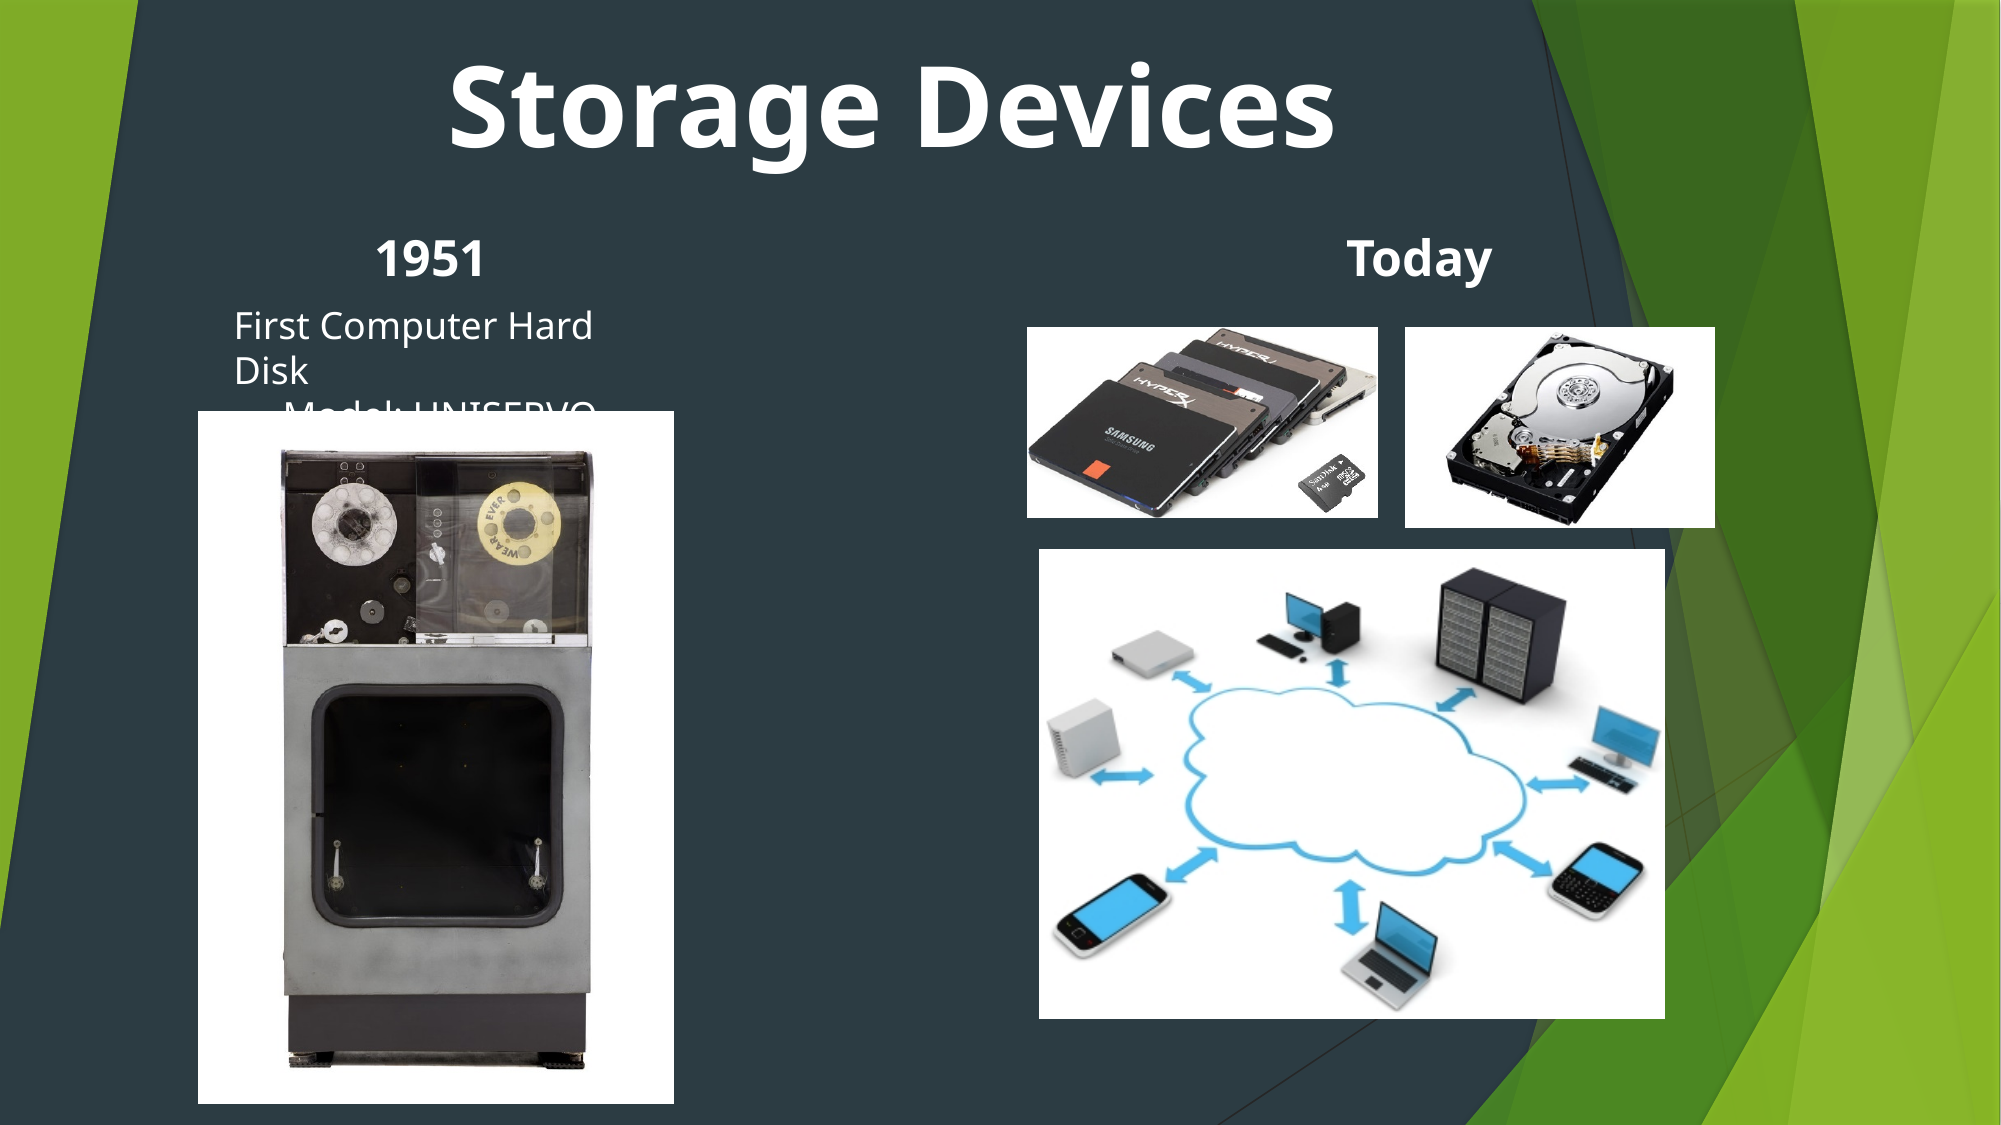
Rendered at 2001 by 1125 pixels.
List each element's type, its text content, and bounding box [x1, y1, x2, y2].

picture [1404, 327, 1716, 528]
picture [1027, 327, 1378, 518]
picture [198, 410, 674, 1105]
text_box First Computer Hard Disk Model: UNISERVO [218, 295, 671, 409]
text_box 1951 [281, 219, 553, 295]
text_box Storage Devices [432, 27, 1354, 178]
picture [1039, 549, 1666, 1020]
text_box Today [1331, 219, 1677, 295]
